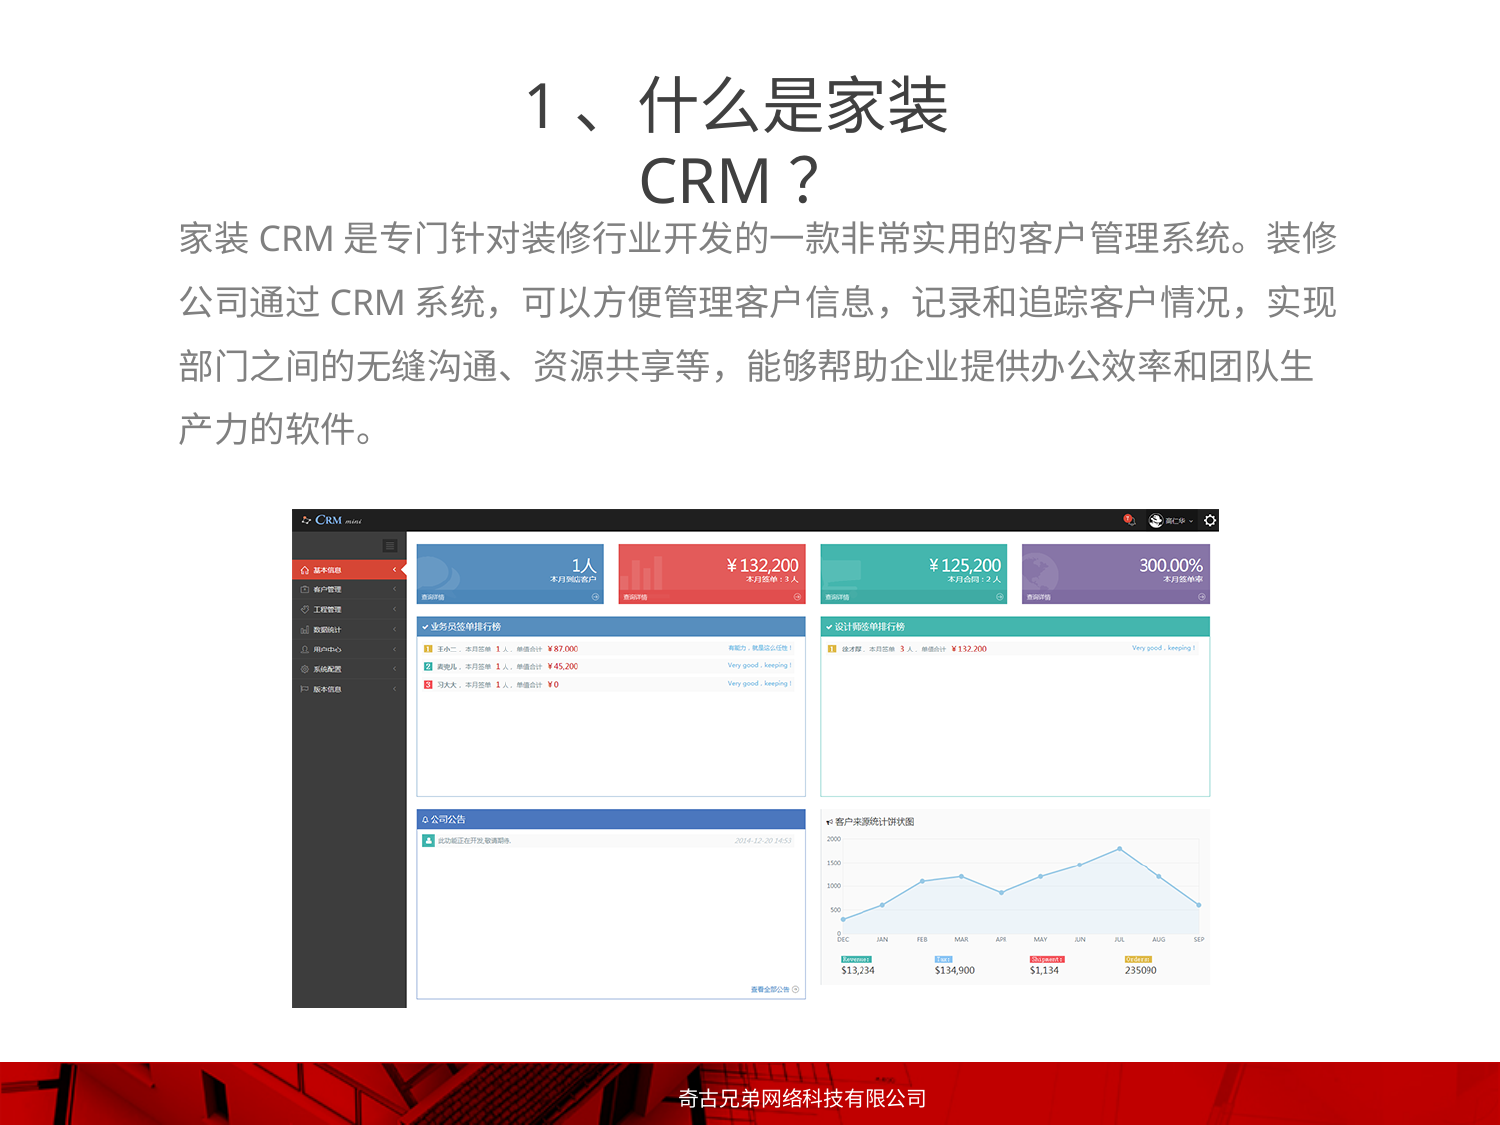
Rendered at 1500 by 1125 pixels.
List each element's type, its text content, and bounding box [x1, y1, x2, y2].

text_box 1、什么是家装CRM？ [421, 58, 1067, 153]
picture [292, 509, 1219, 1009]
text_box 家装CRM是专门针对装修行业开发的一款非常实用的客户管理系统。装修公司通过CRM系统，可以方便管理客户信息，记录和追踪客户情况，实现部门之间的无缝沟通、资源共享等，能够帮助企业提供办公效率和团队生产力的软件。 [164, 187, 1360, 410]
picture [0, 1062, 1500, 1125]
